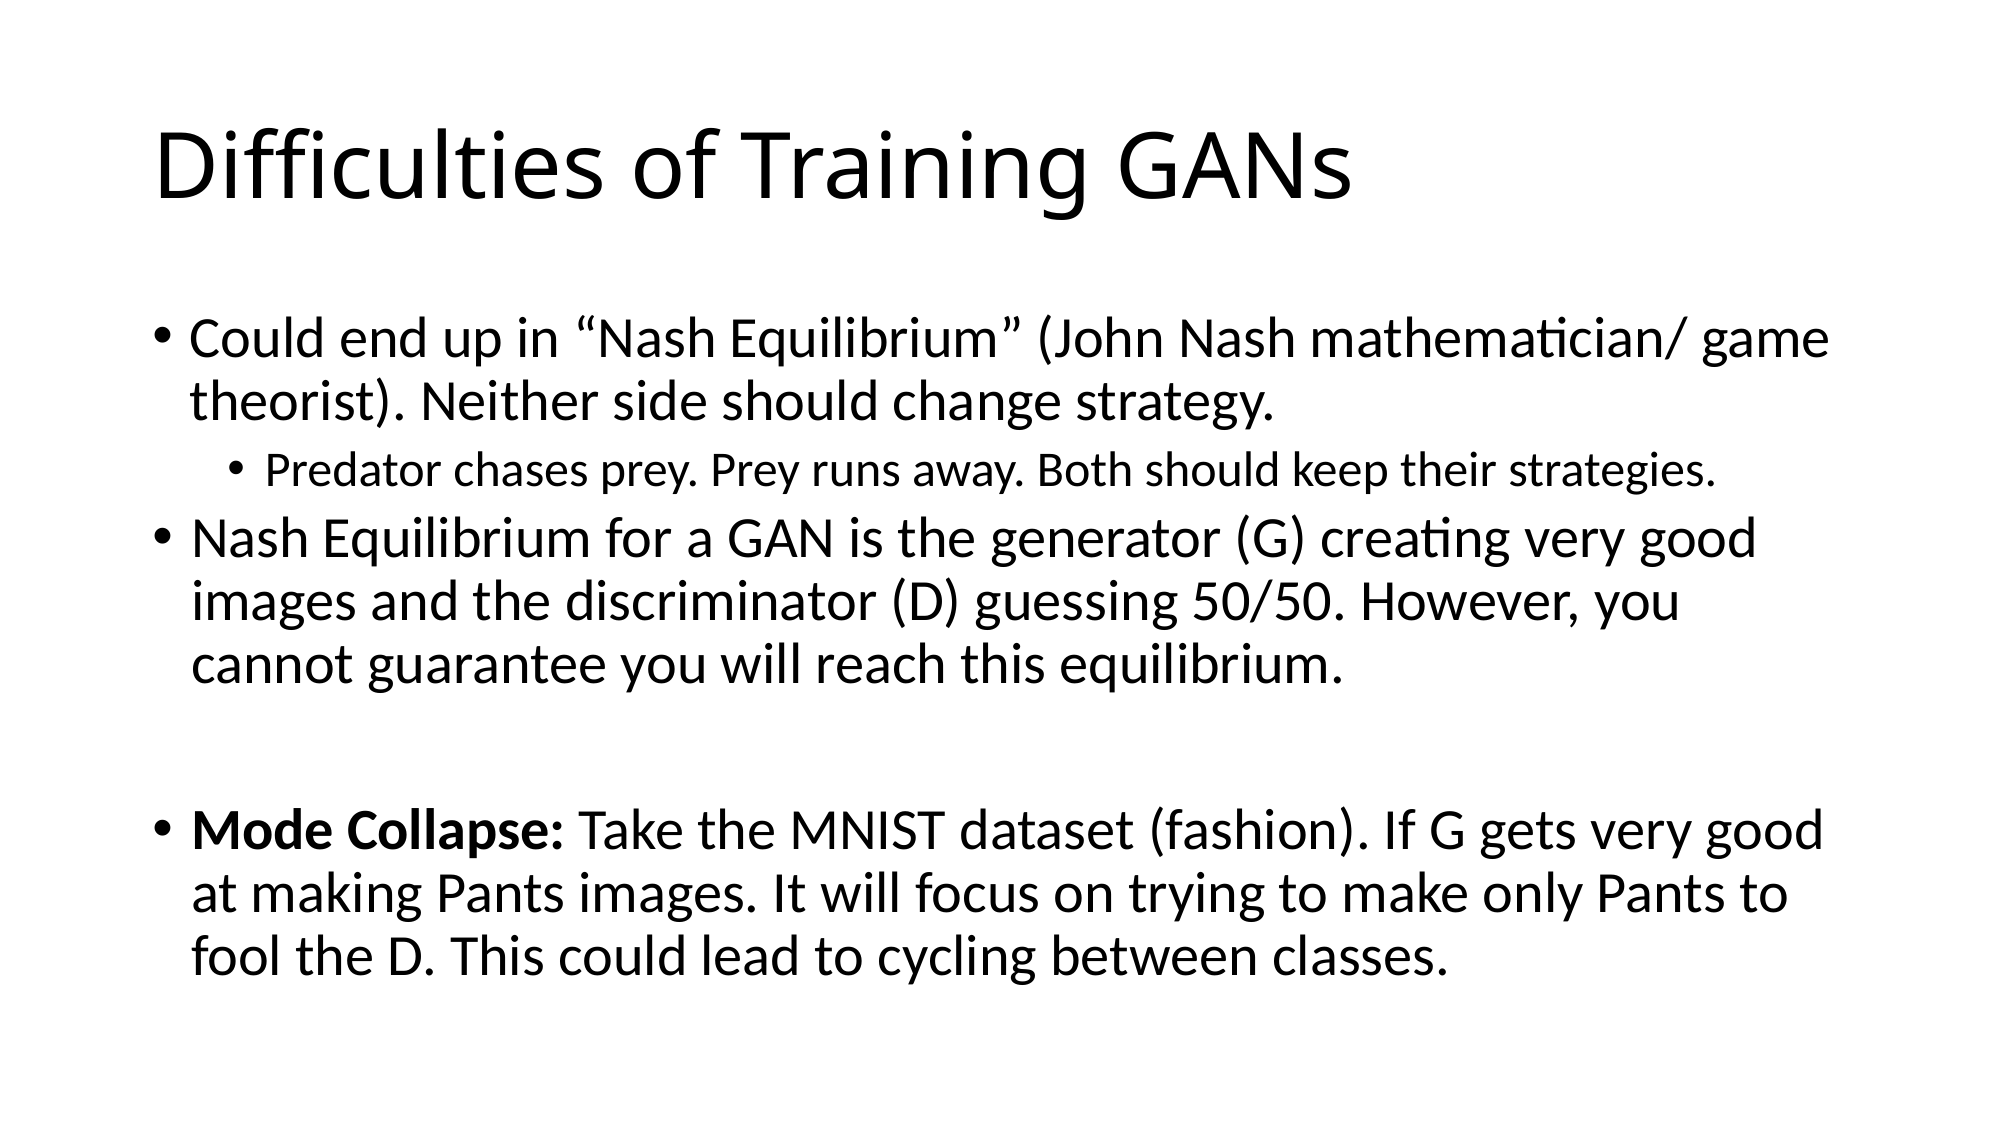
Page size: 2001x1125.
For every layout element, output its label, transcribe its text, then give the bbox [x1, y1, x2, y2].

list Could end up in “Nash Equilibrium” (John Nash mathematician/ game theorist). Neither side should change strategy. Predator chases prey. Prey runs away. Both should keep their strategies. Nash Equilibrium for a GAN is the generator (G) creating very good images and the discriminator (D) guessing 50/50. However, you cannot guarantee you will reach this equilibrium. Mode Collapse: Take the MNIST dataset (fashion). If G gets very good at making Pants images. It will focus on trying to make only Pants to fool the D. This could lead to cycling between classes. [137, 299, 1863, 1014]
title Difficulties of Training GANs [137, 59, 1863, 278]
